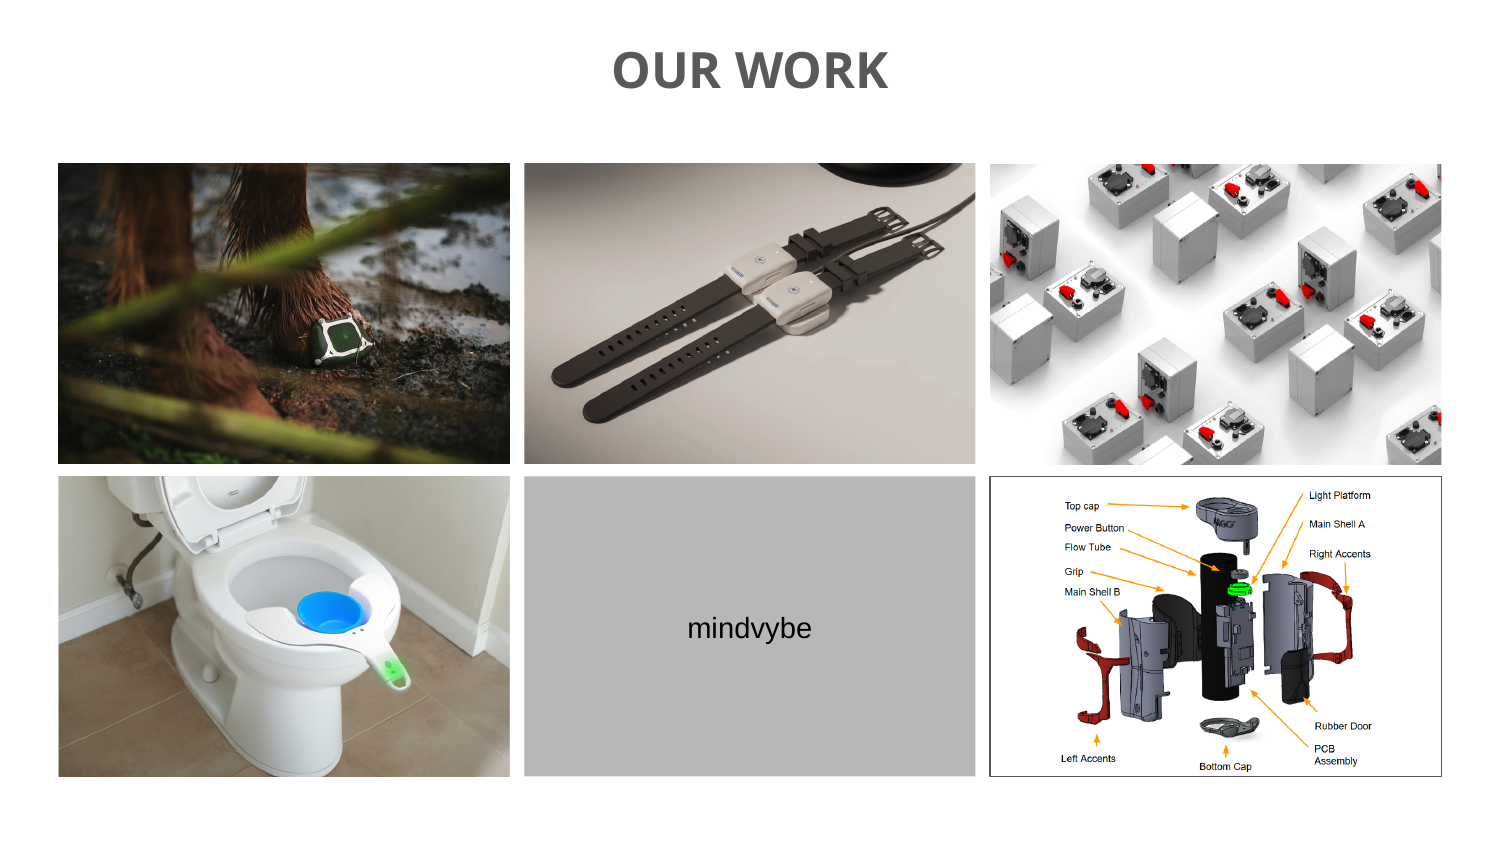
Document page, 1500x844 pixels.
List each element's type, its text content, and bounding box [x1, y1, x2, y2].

picture [58, 476, 510, 777]
picture [524, 162, 976, 464]
picture [58, 162, 510, 464]
picture [989, 164, 1442, 465]
text_box mindvybe [524, 476, 976, 777]
picture [1040, 479, 1391, 774]
text_box OUR WORK [509, 25, 991, 113]
text_box Argospire [990, 476, 1442, 777]
